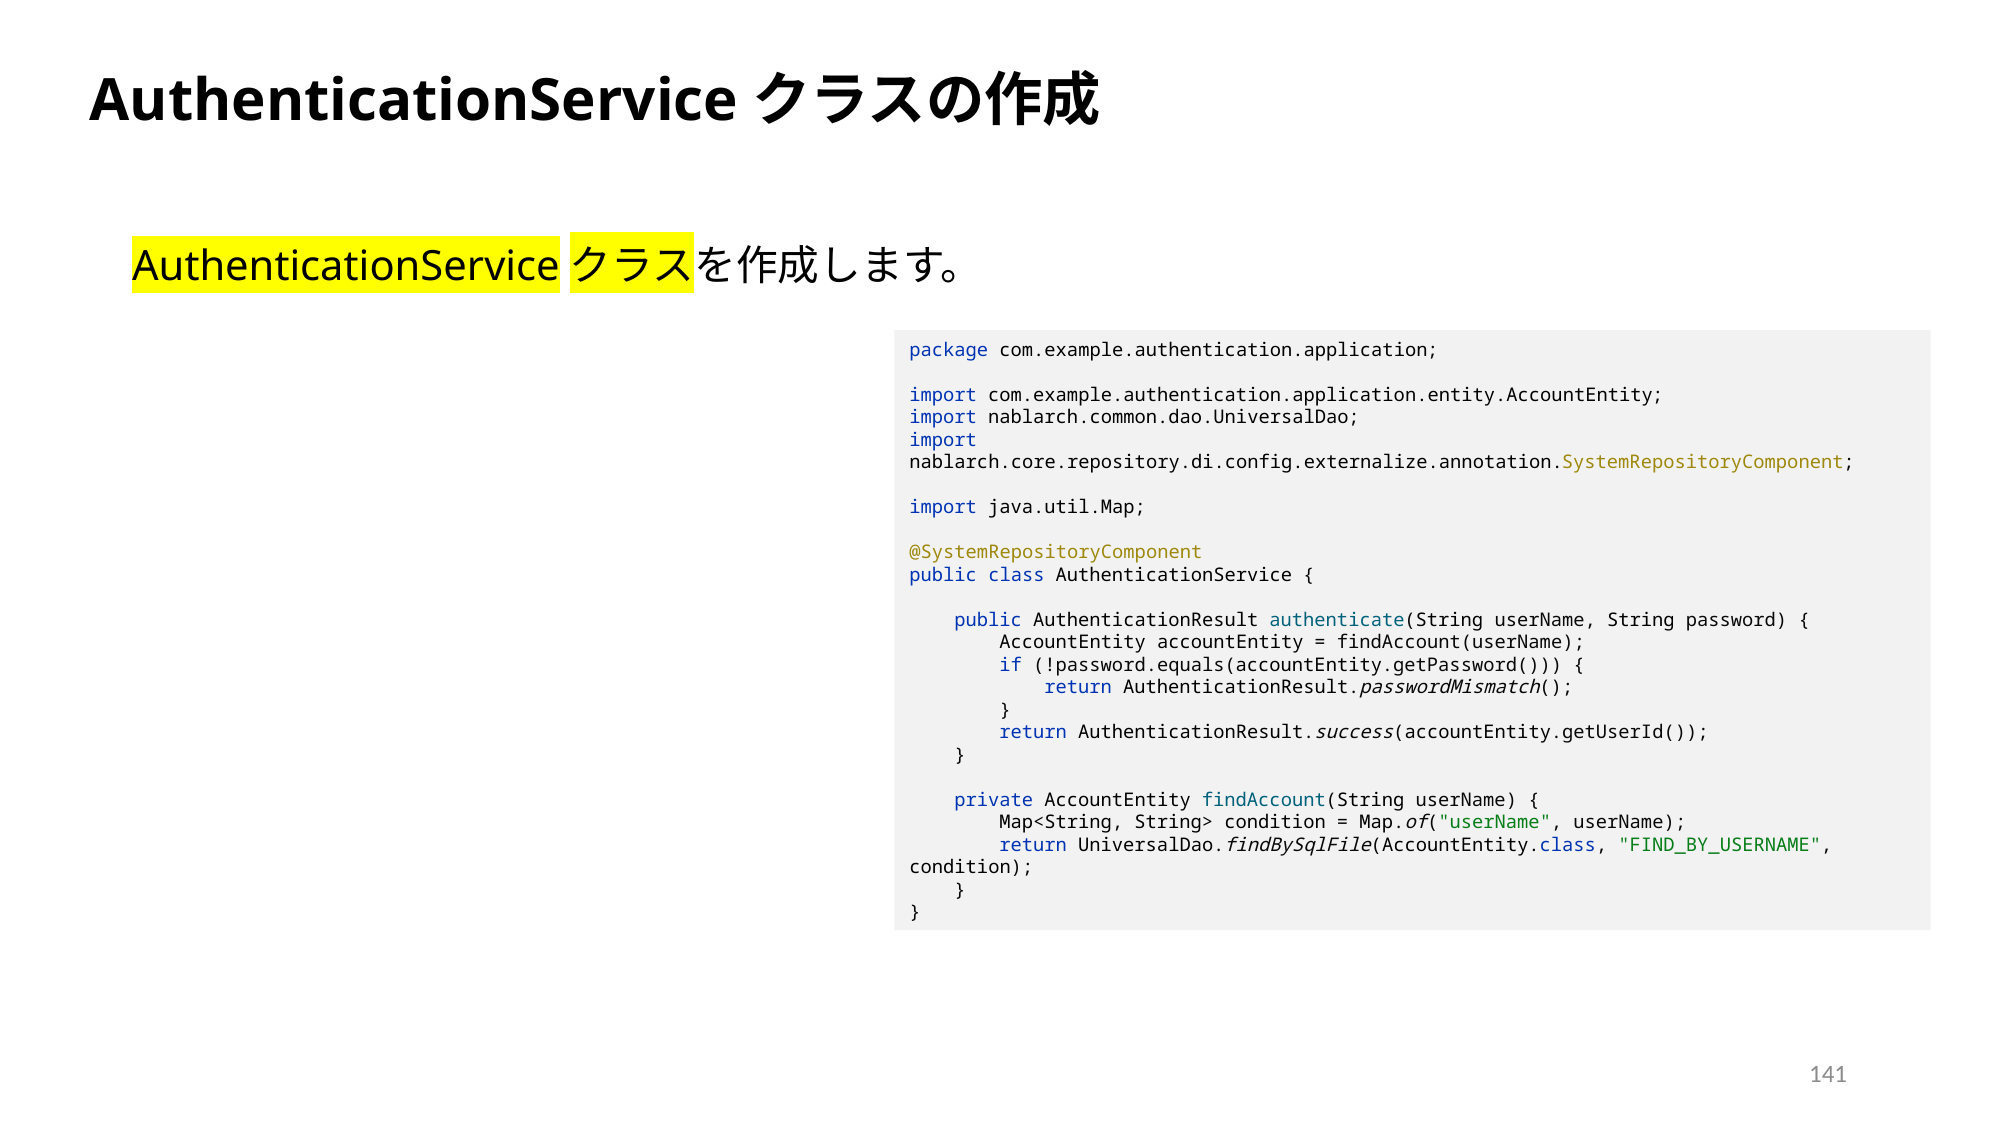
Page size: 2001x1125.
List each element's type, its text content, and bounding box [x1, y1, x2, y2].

text_box AuthenticationServiceクラスを作成します。 [117, 214, 1904, 297]
slide_number 141 [1412, 1042, 1863, 1103]
text_box package com.example.authentication.application; import com.example.authentication.application.entity.AccountEntity; import nablarch.common.dao.UniversalDao; import nablarch.core.repository.di.config.externalize.annotation.SystemRepositoryComponent; import java.util.Map; @SystemRepositoryComponent public class AuthenticationService { public AuthenticationResult authenticate(String userName, String password) { AccountEntity accountEntity = findAccount(userName); if (!password.equals(accountEntity.getPassword())) { return AuthenticationResult.passwordMismatch(); } return AuthenticationResult.success(accountEntity.getUserId()); } private AccountEntity findAccount(String userName) { Map<String, String> condition = Map.of("userName", userName); return UniversalDao.findBySqlFile(AccountEntity.class, "FIND_BY_USERNAME", condition); } } [894, 330, 1931, 931]
text_box AuthenticationServiceクラスの作成 [75, 54, 1614, 140]
